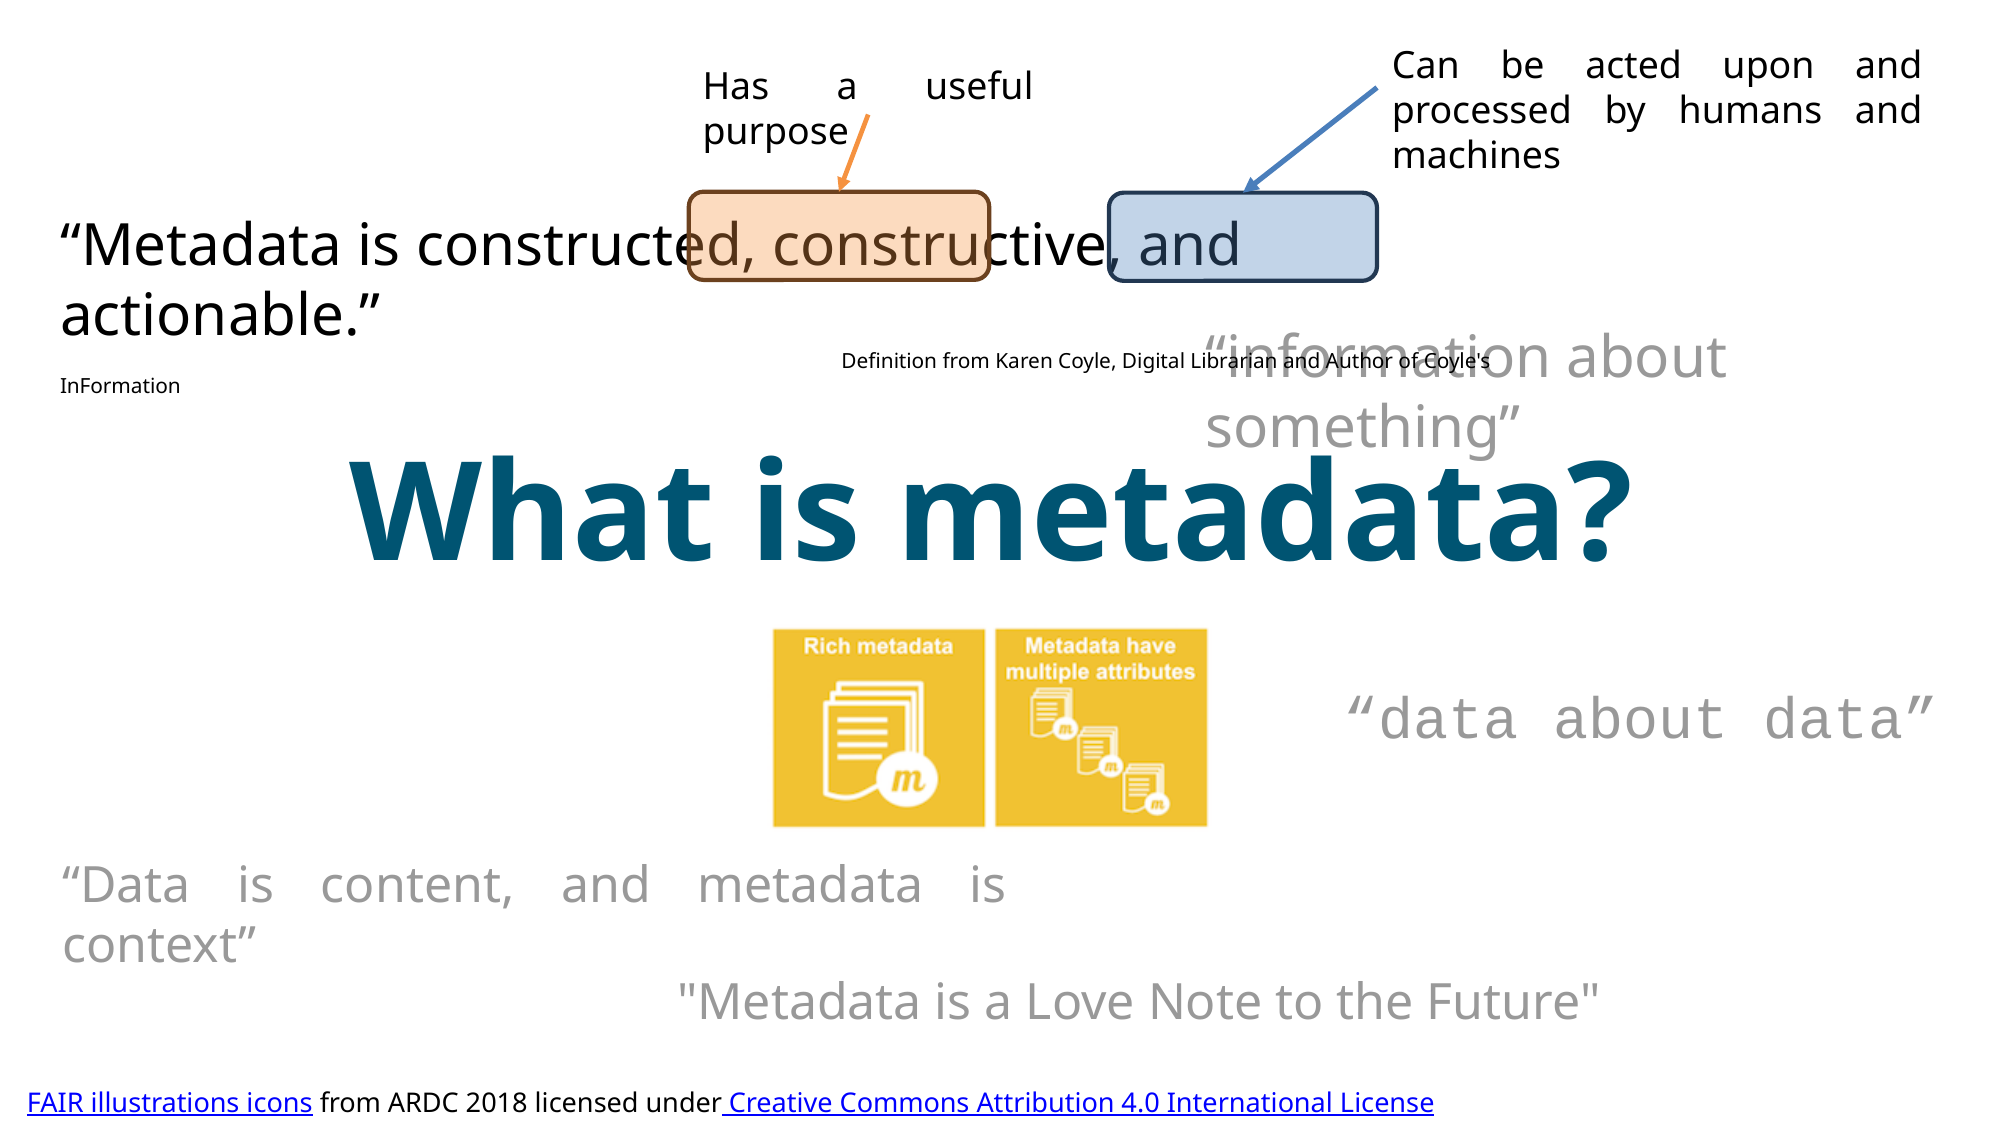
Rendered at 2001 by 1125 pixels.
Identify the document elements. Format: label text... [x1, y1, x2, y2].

text_box “information about something” [1190, 312, 2000, 400]
text_box “data about data” [1328, 673, 2000, 781]
text_box FAIR illustrations icons from ARDC 2018 licensed under Creative Commons Attribution 4.0 International License [12, 1070, 1548, 1125]
text_box Can be acted upon and processed by humans and machines [1377, 33, 1938, 142]
title What is metadata? [141, 419, 1842, 601]
picture [759, 599, 1229, 838]
text_box “Data is content, and metadata is context” [47, 845, 1022, 953]
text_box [838, 114, 869, 192]
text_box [1242, 87, 1378, 193]
text_box [1106, 190, 1380, 283]
text_box "Metadata is a Love Note to the Future" [649, 962, 1782, 1071]
text_box “Metadata is constructed, constructive, and actionable.” Definition from Karen Coyle, Digital Librarian and Author of Coyle's InFormation [45, 200, 1515, 304]
text_box [686, 189, 992, 283]
text_box Has a useful purpose [687, 54, 1049, 115]
